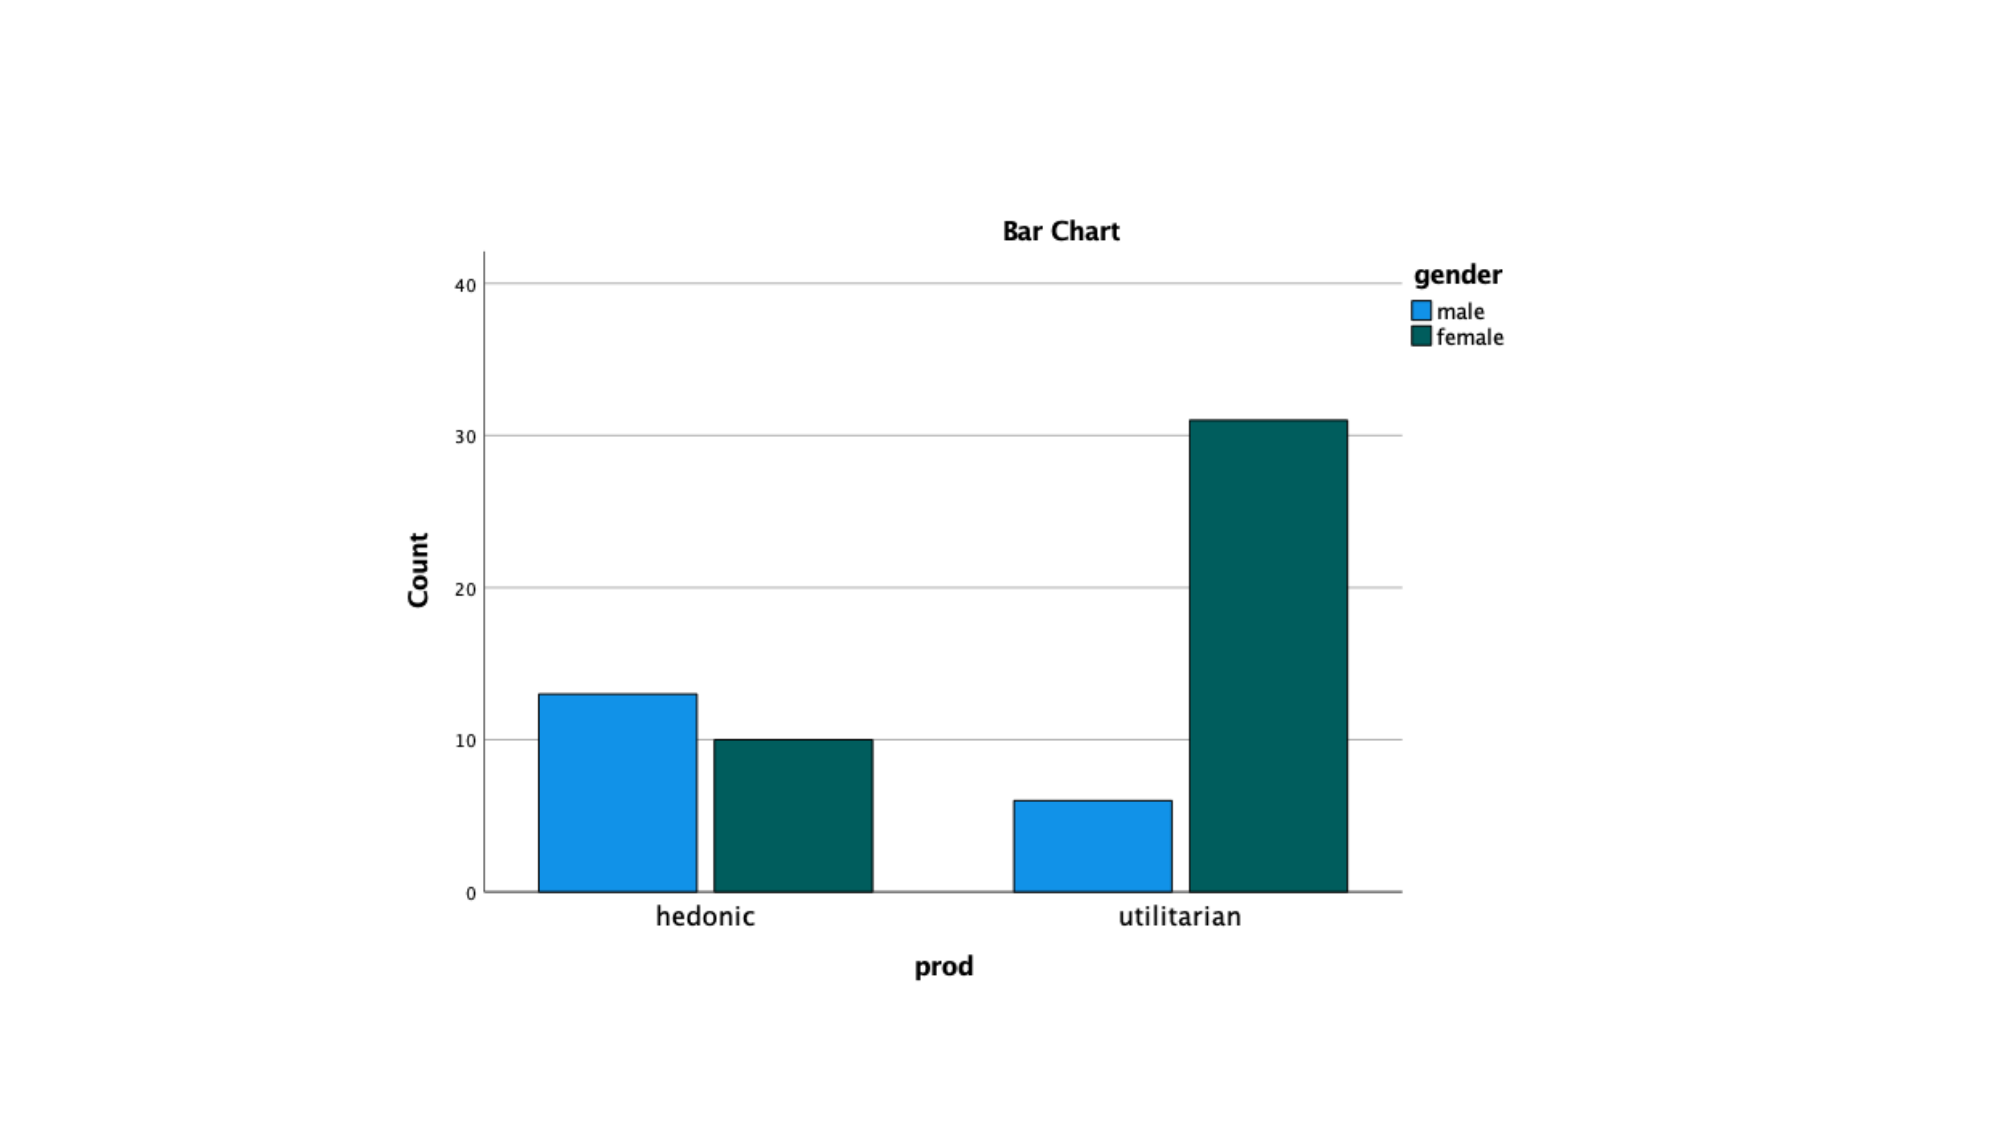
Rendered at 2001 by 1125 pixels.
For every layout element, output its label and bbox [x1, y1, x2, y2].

picture [376, 194, 1747, 1003]
